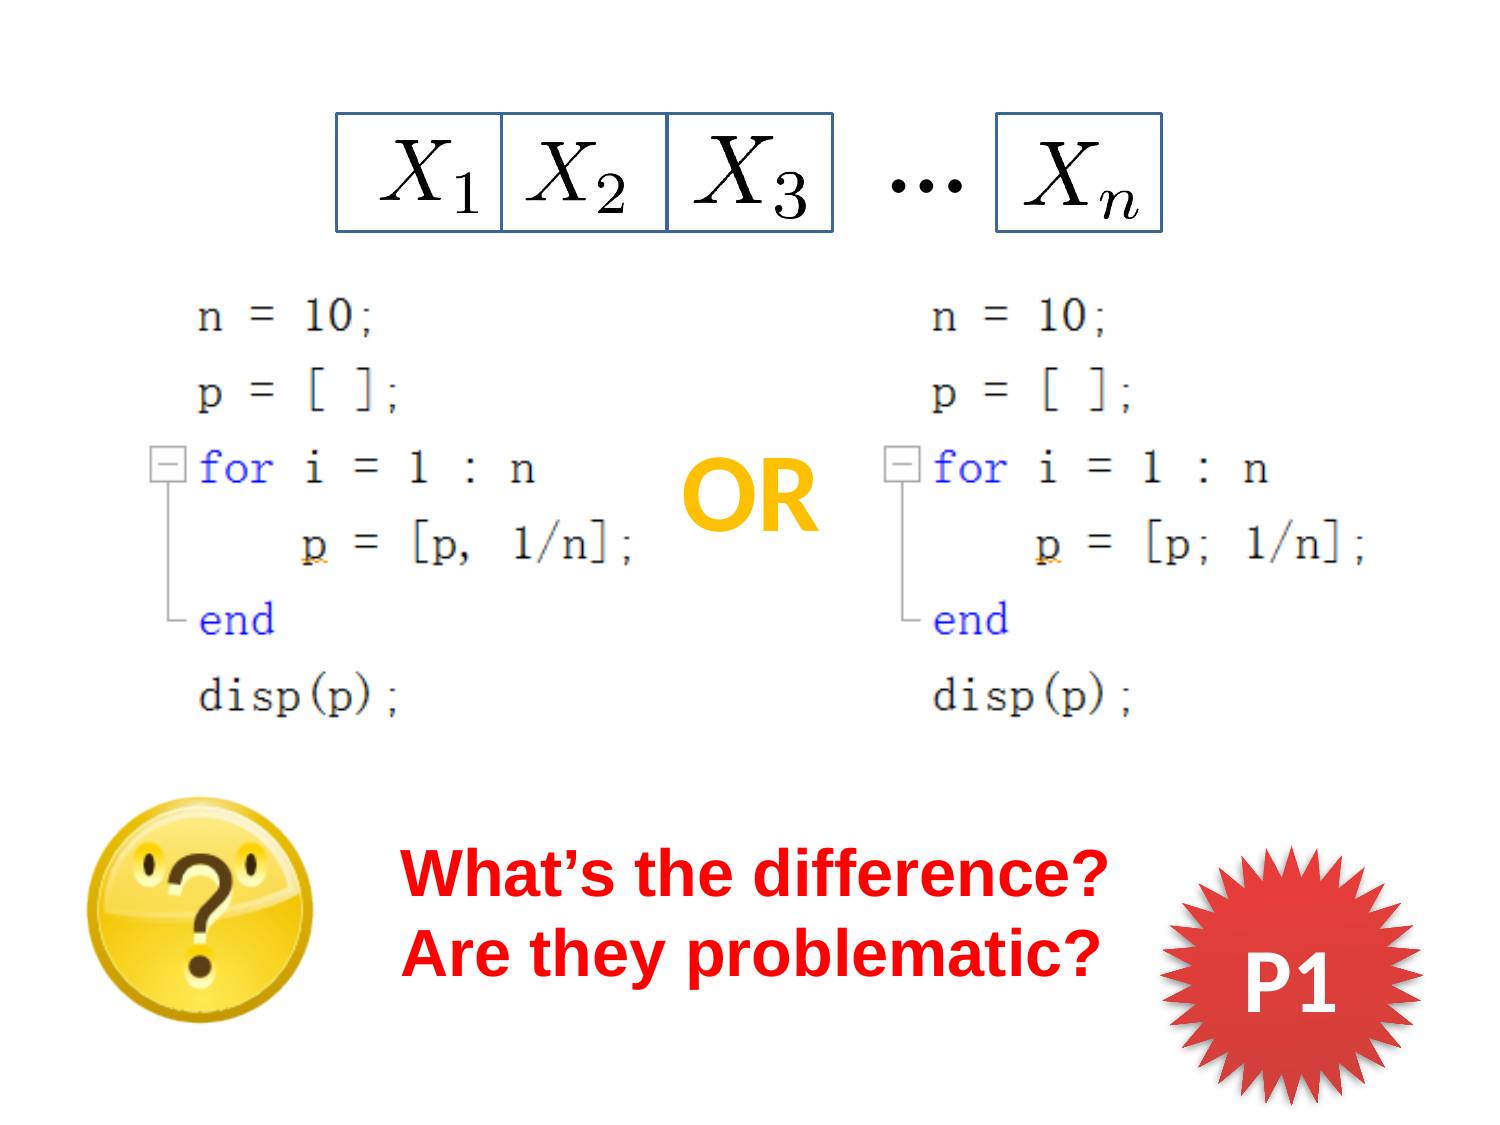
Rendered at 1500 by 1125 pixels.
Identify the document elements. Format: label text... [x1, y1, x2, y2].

text_box OR [667, 411, 858, 562]
text_box What’s the difference? Are they problematic? [385, 822, 1128, 997]
picture [525, 141, 625, 214]
text_box [500, 112, 666, 233]
picture [76, 786, 325, 1035]
picture [1022, 141, 1139, 219]
picture [693, 136, 807, 219]
text_box [335, 112, 500, 233]
picture [378, 140, 478, 214]
text_box [666, 112, 834, 233]
picture [134, 290, 658, 736]
picture [864, 290, 1383, 726]
text_box [995, 112, 1163, 233]
text_box P1 [1160, 845, 1424, 1106]
text_box … [874, 72, 963, 222]
